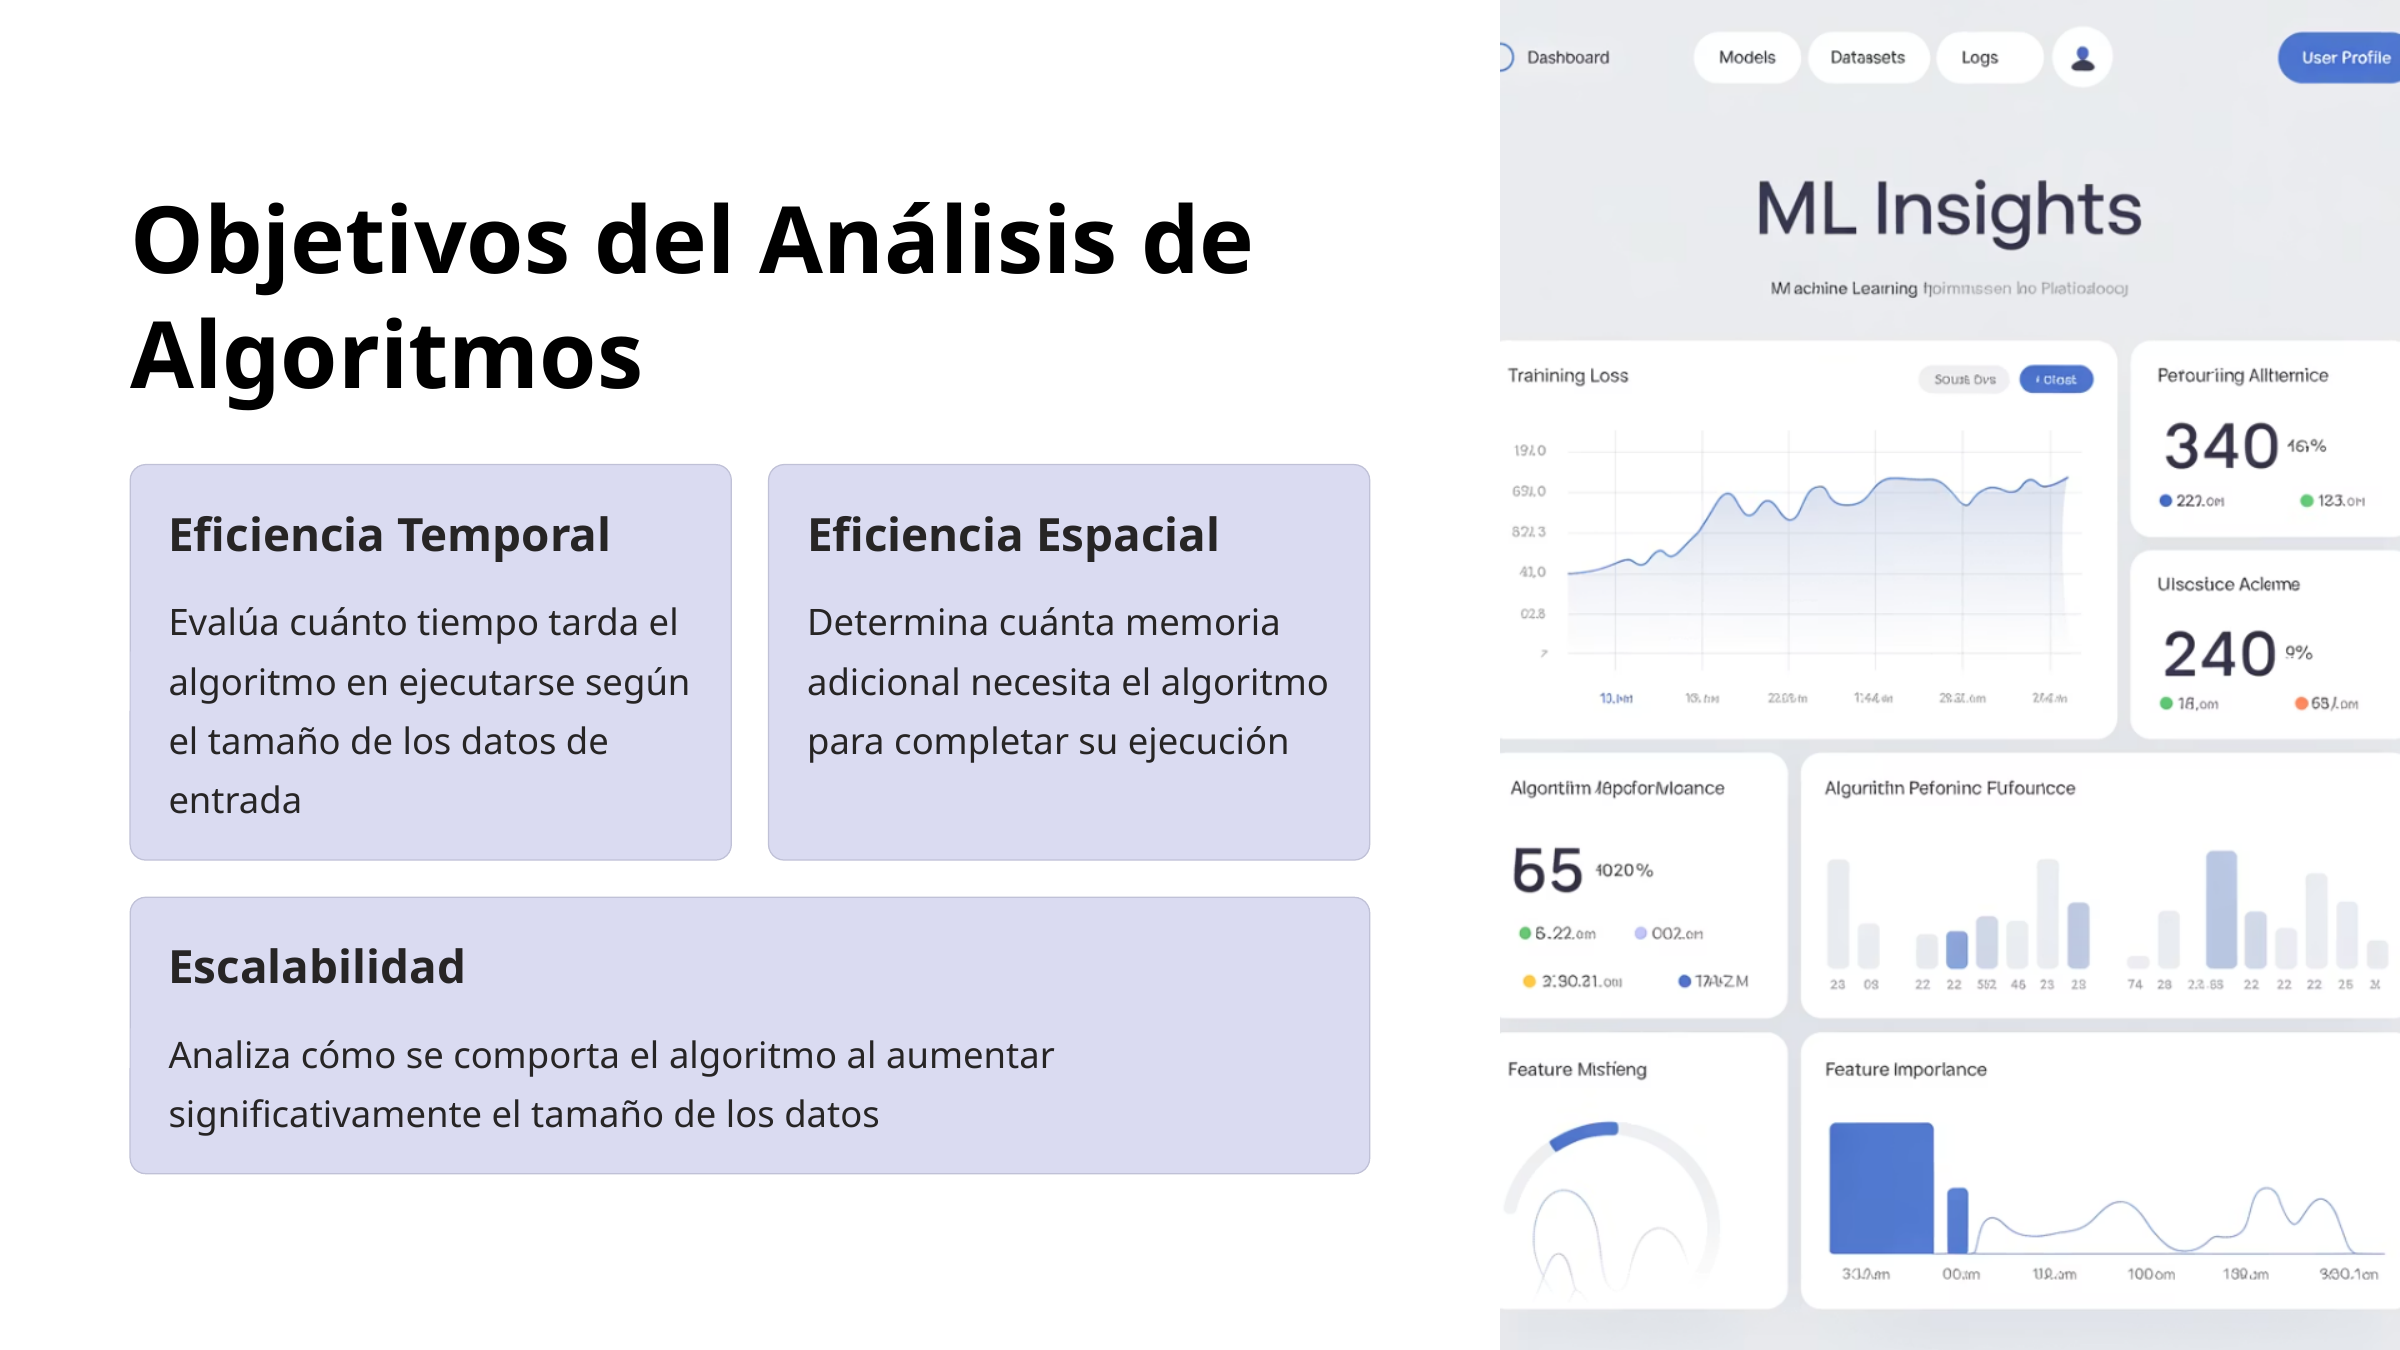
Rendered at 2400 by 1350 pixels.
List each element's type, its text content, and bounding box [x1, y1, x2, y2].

picture [1499, 0, 2400, 1350]
text_box Eficiencia Temporal [168, 503, 634, 562]
text_box [130, 464, 732, 861]
text_box [130, 897, 1370, 1174]
text_box [768, 464, 1370, 861]
text_box Escalabilidad [168, 935, 634, 994]
text_box Analiza cómo se comporta el algoritmo al aumentar significativamente el tamaño de los datos [168, 1016, 1332, 1136]
text_box Objetivos del Análisis de Algoritmos [130, 176, 1370, 409]
text_box Determina cuánta memoria adicional necesita el algoritmo para completar su ejecución [806, 583, 1332, 822]
text_box Evalúa cuánto tiempo tarda el algoritmo en ejecutarse según el tamaño de los datos de entrada [168, 583, 693, 822]
text_box Eficiencia Espacial [806, 503, 1273, 562]
